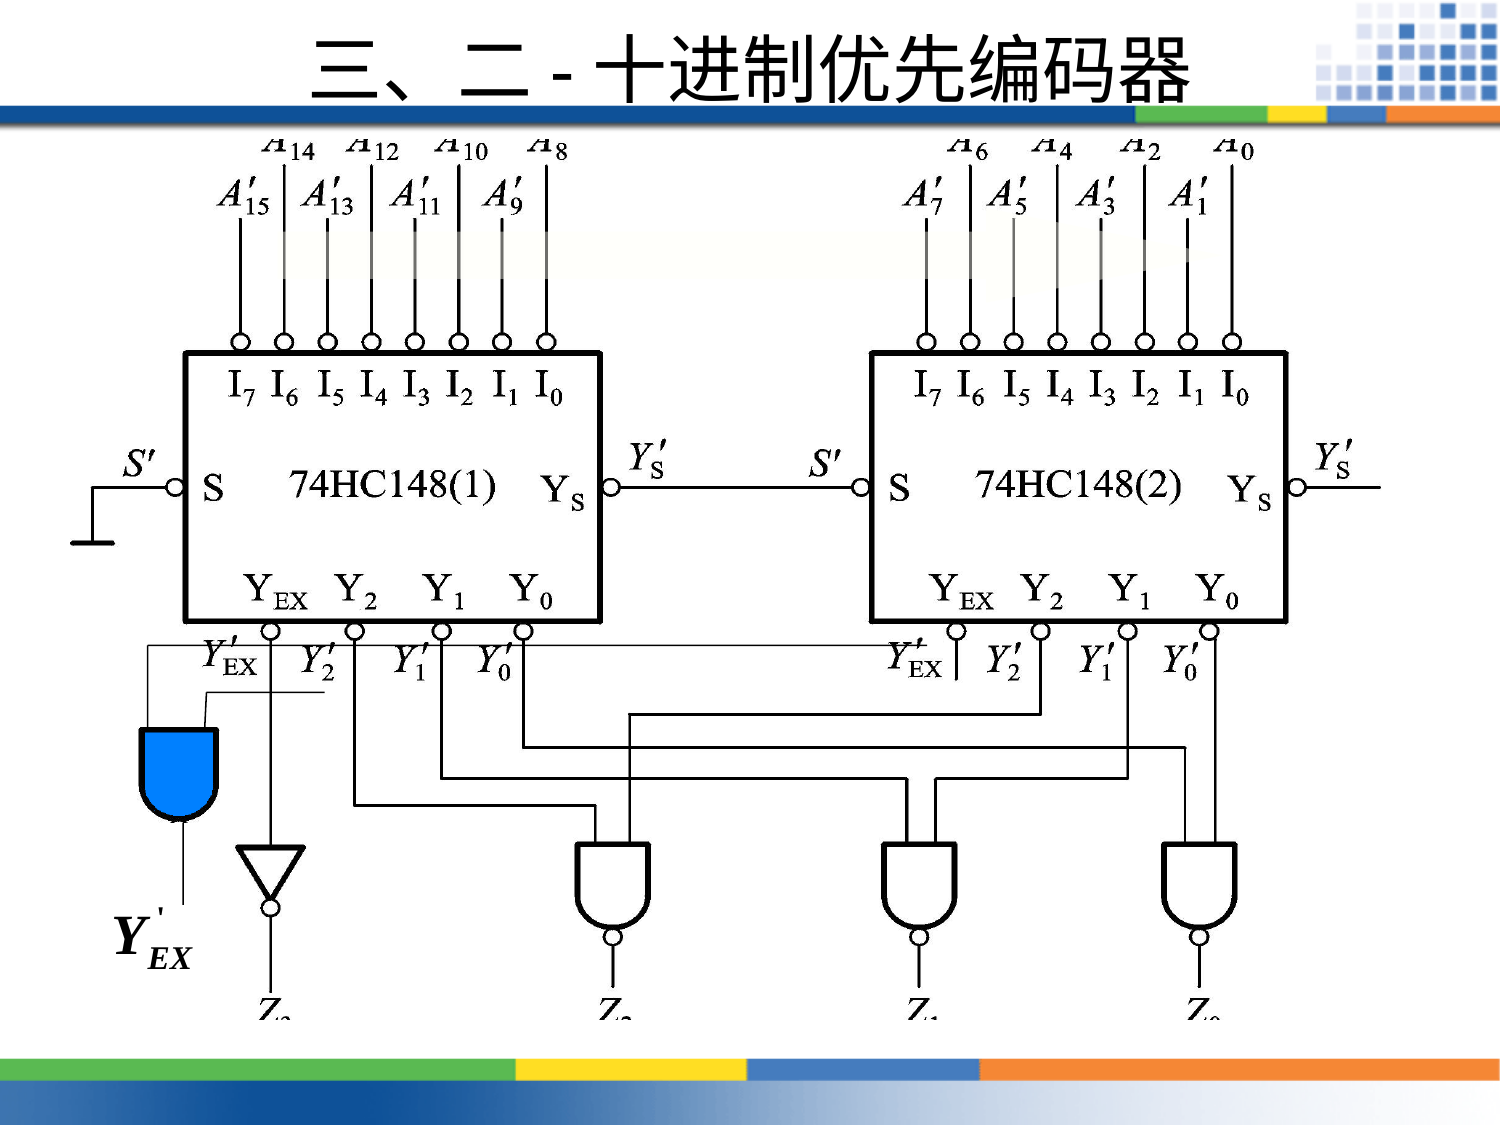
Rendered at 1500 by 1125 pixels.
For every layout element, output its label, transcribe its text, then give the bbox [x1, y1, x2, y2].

picture [0, 0, 1500, 1125]
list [69, 139, 1426, 1020]
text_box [107, 892, 208, 979]
title 三、二-十进制优先编码器 [74, 14, 1426, 122]
